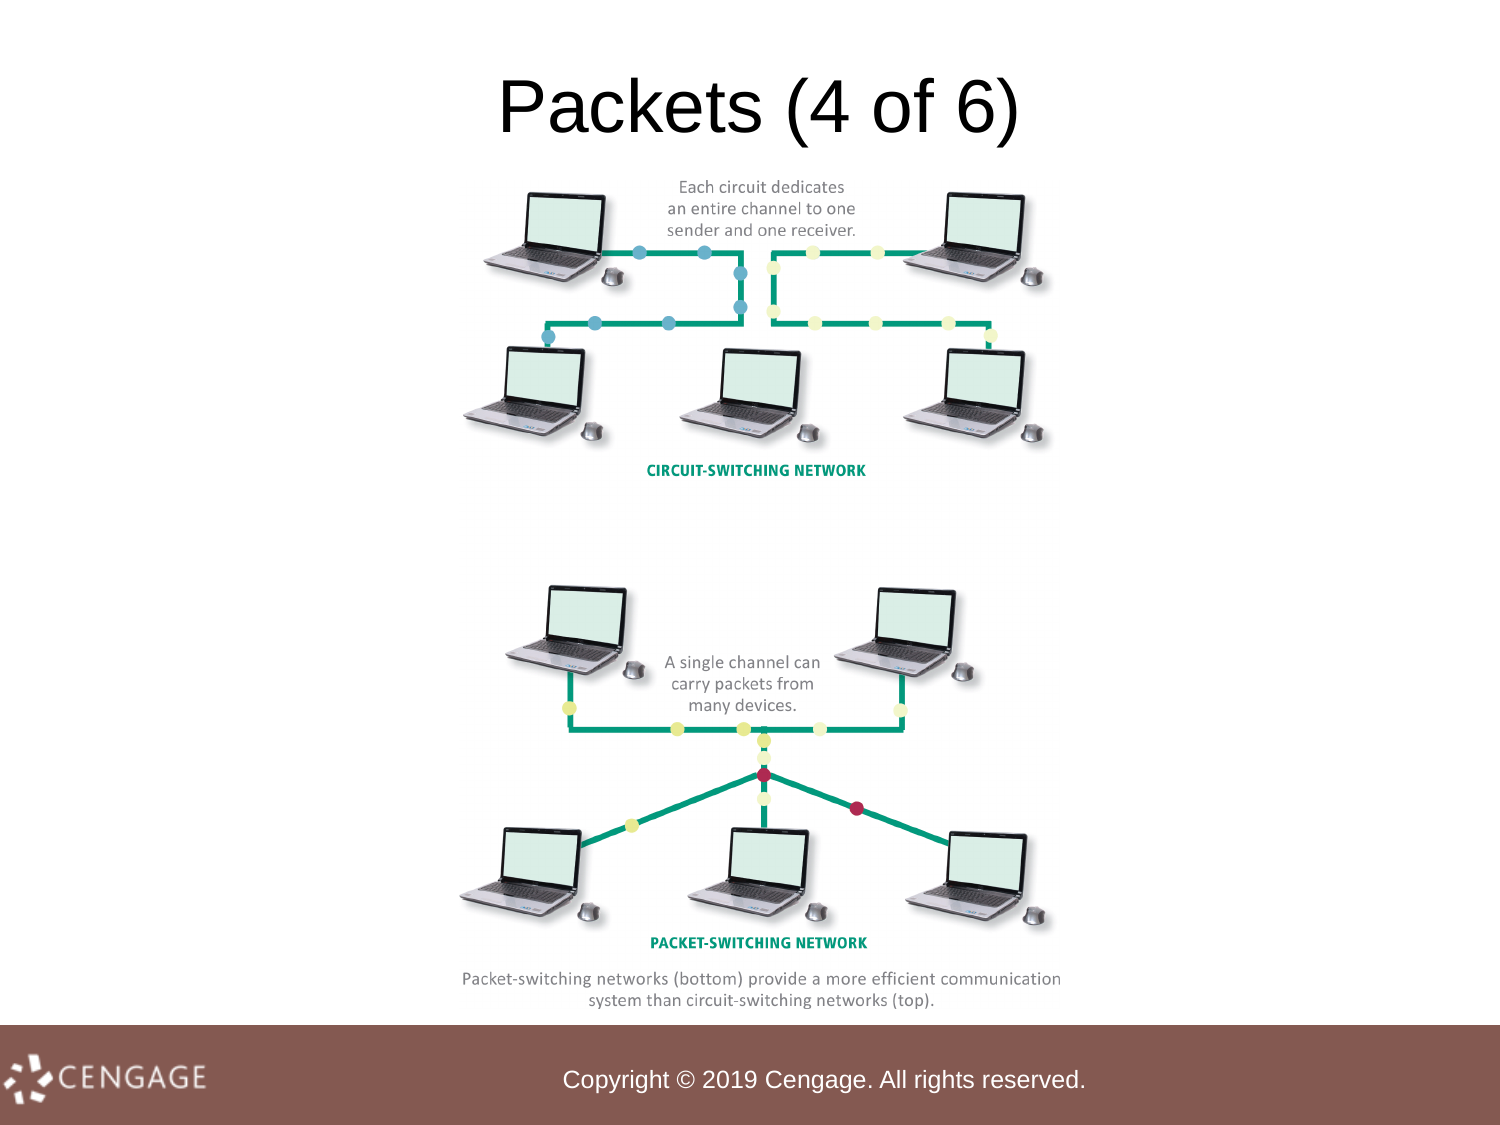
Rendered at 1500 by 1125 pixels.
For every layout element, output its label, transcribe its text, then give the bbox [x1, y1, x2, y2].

picture [459, 180, 1060, 1009]
picture [0, 1051, 211, 1106]
title Packets (4 of 6) [100, 30, 1419, 176]
